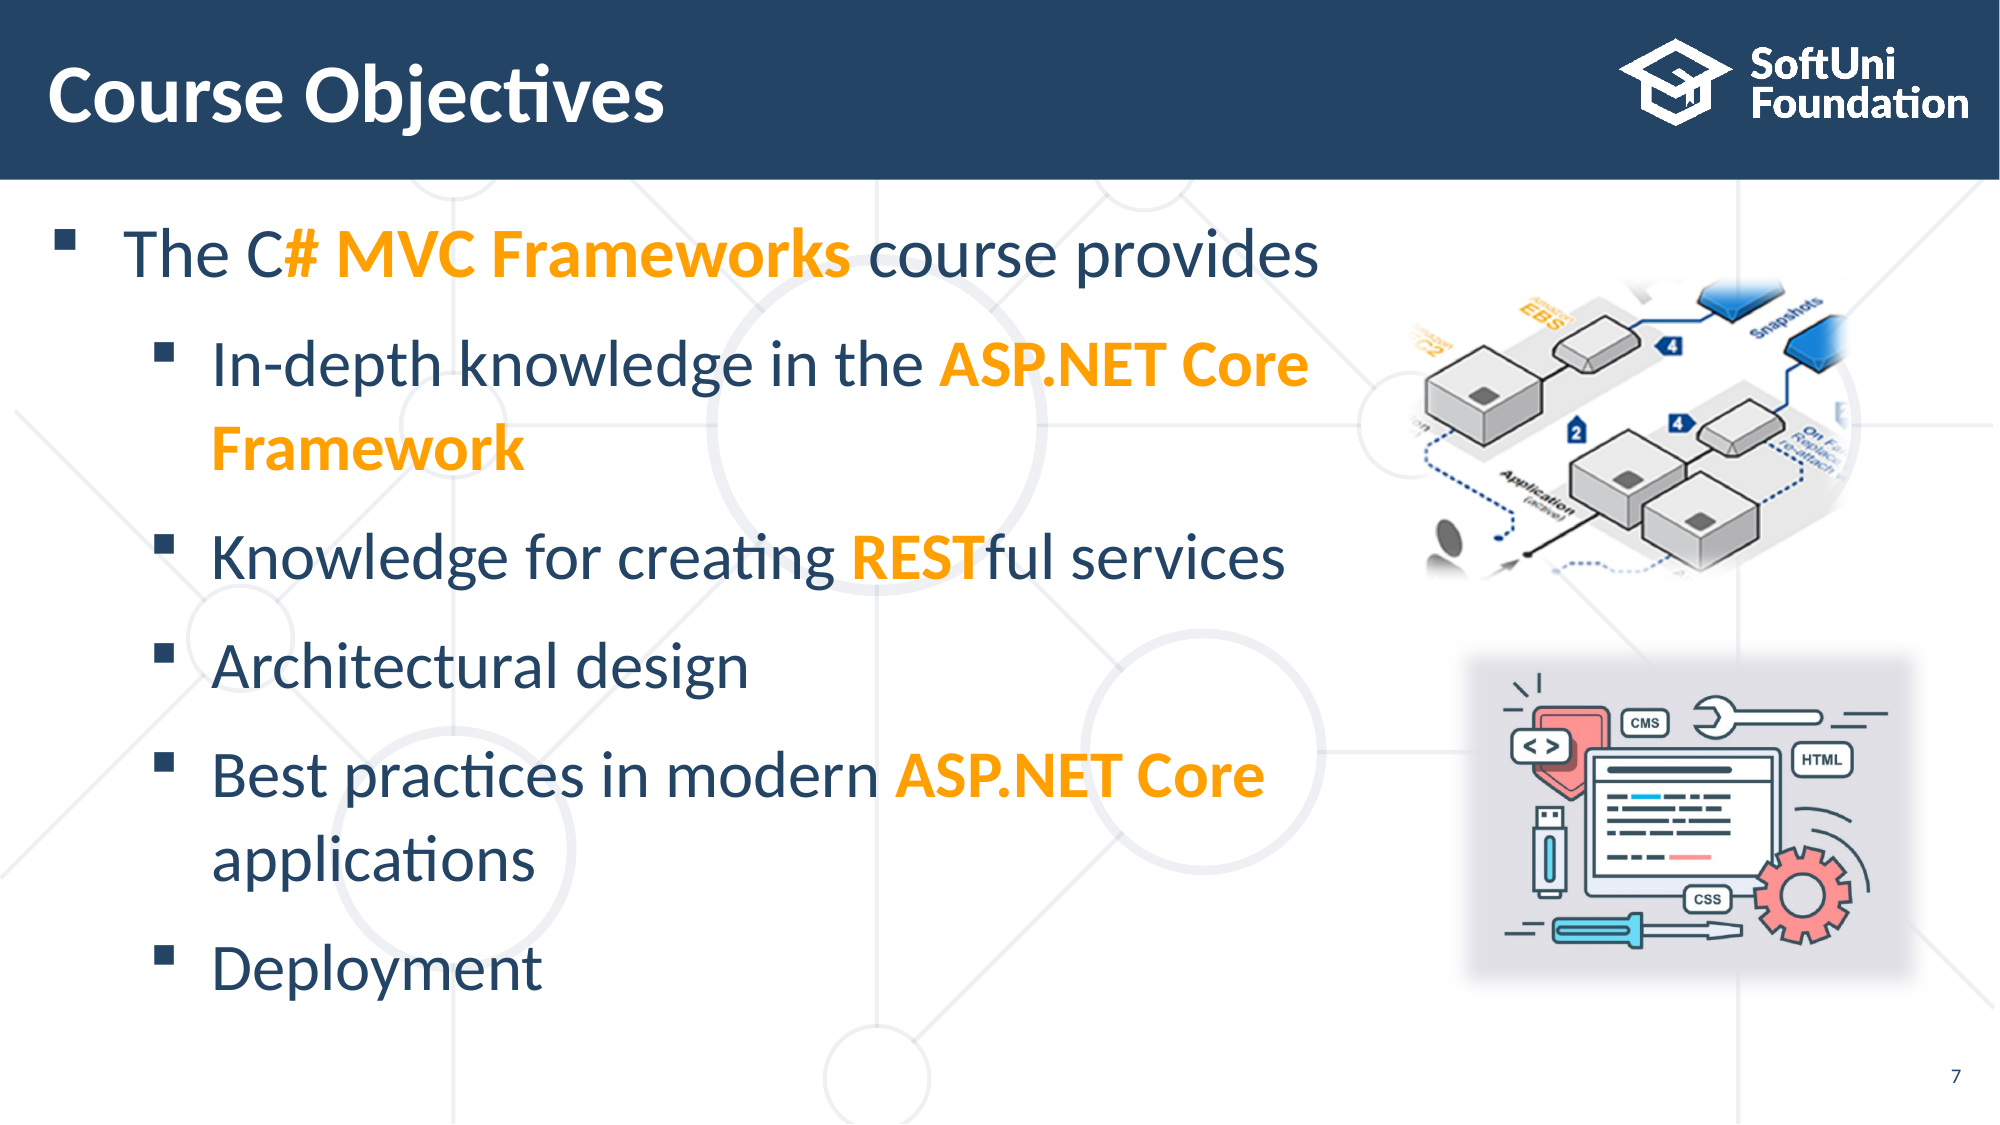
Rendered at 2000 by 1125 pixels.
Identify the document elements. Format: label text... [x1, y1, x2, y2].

picture [1618, 38, 1968, 126]
picture [1405, 274, 1853, 583]
title Course Objectives [31, 16, 1591, 162]
slide_number 7 [1896, 1049, 1968, 1100]
picture [1448, 637, 1933, 1001]
list The C# MVC Frameworks course provides In-depth knowledge in the ASP.NET Core Framework Knowledge for creating RESTful services Architectural design Best practices in modern ASP.NET Core applications Deployment [31, 196, 1361, 1050]
